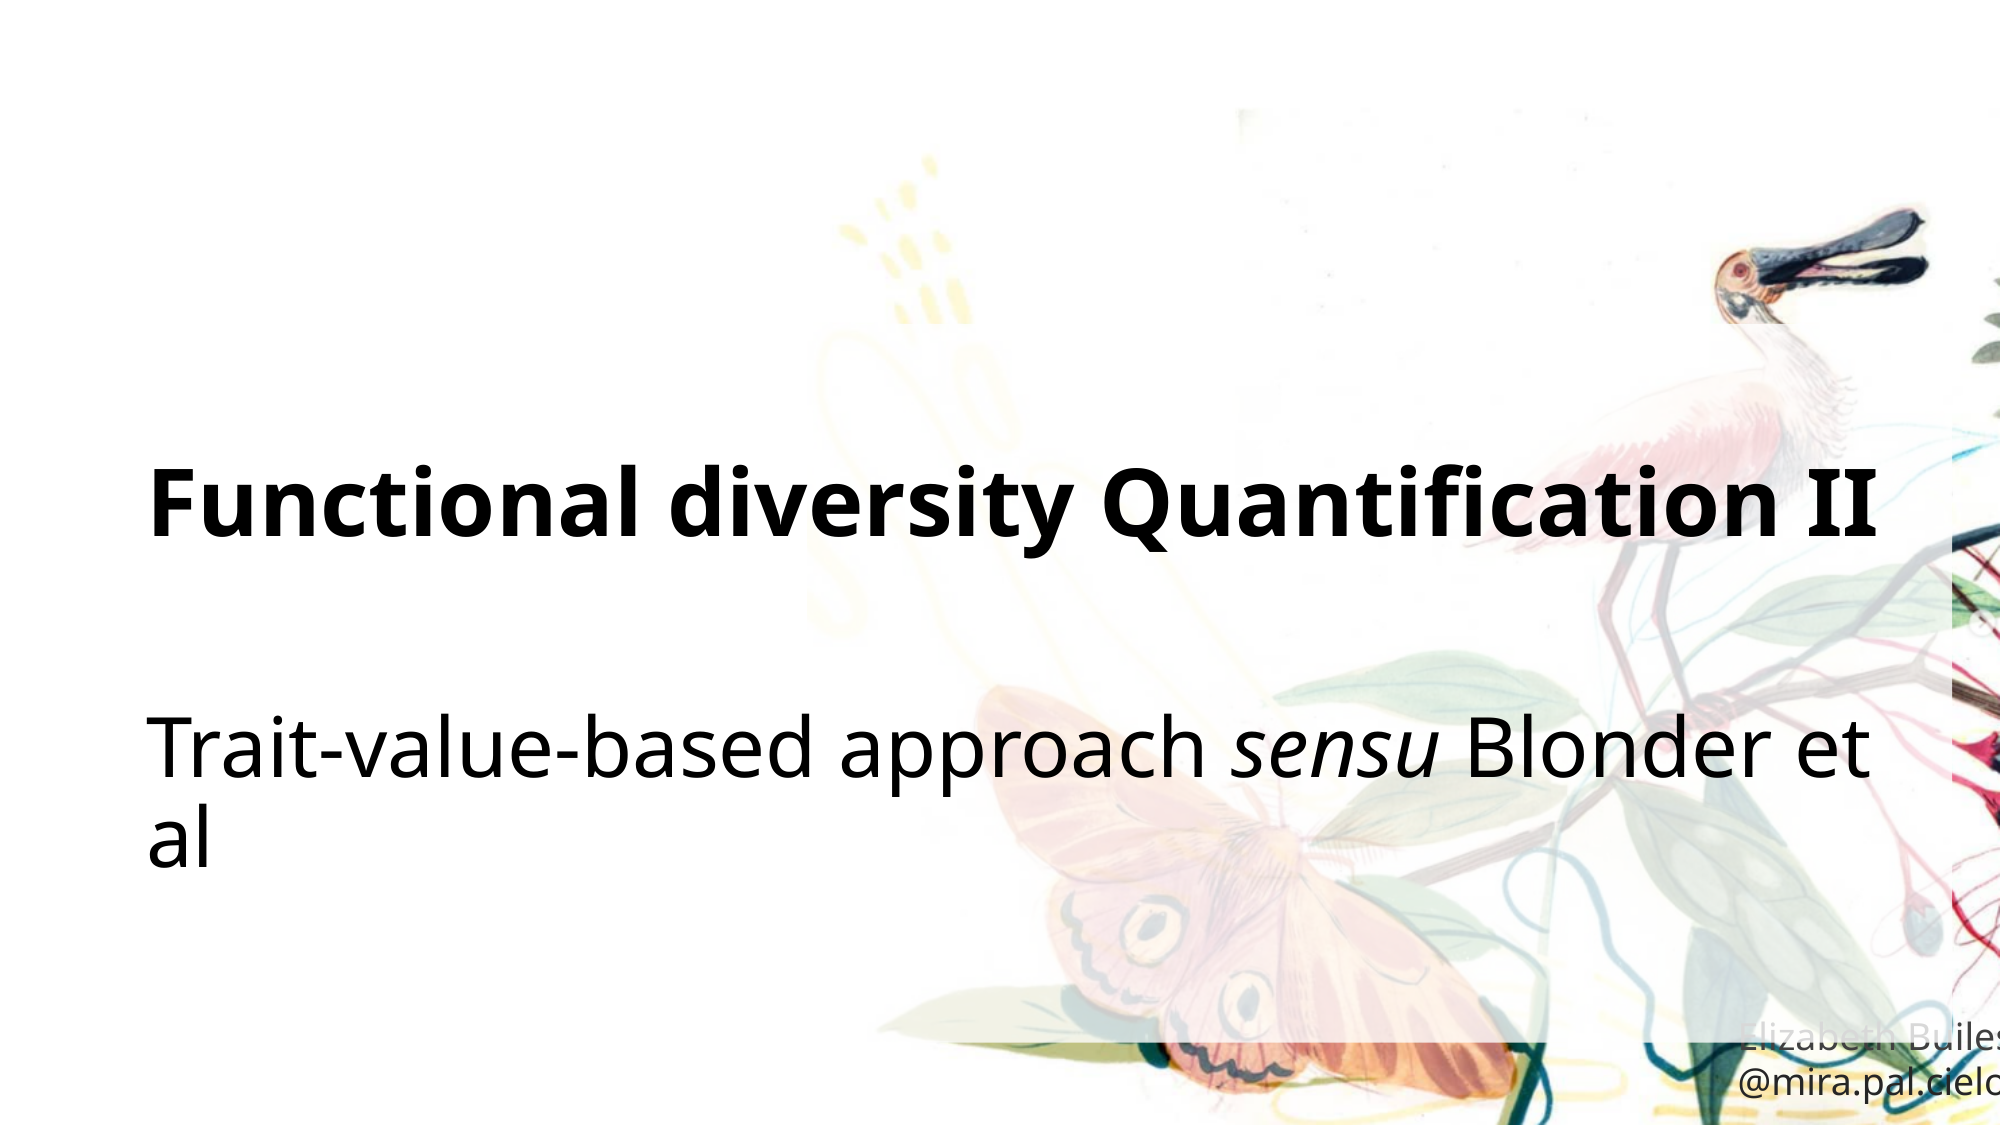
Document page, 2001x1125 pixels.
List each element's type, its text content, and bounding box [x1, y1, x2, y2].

picture [807, 82, 2000, 1125]
text_box Functional diversity Quantification II Trait-value-based approach sensu Blonder et al [131, 323, 807, 1043]
